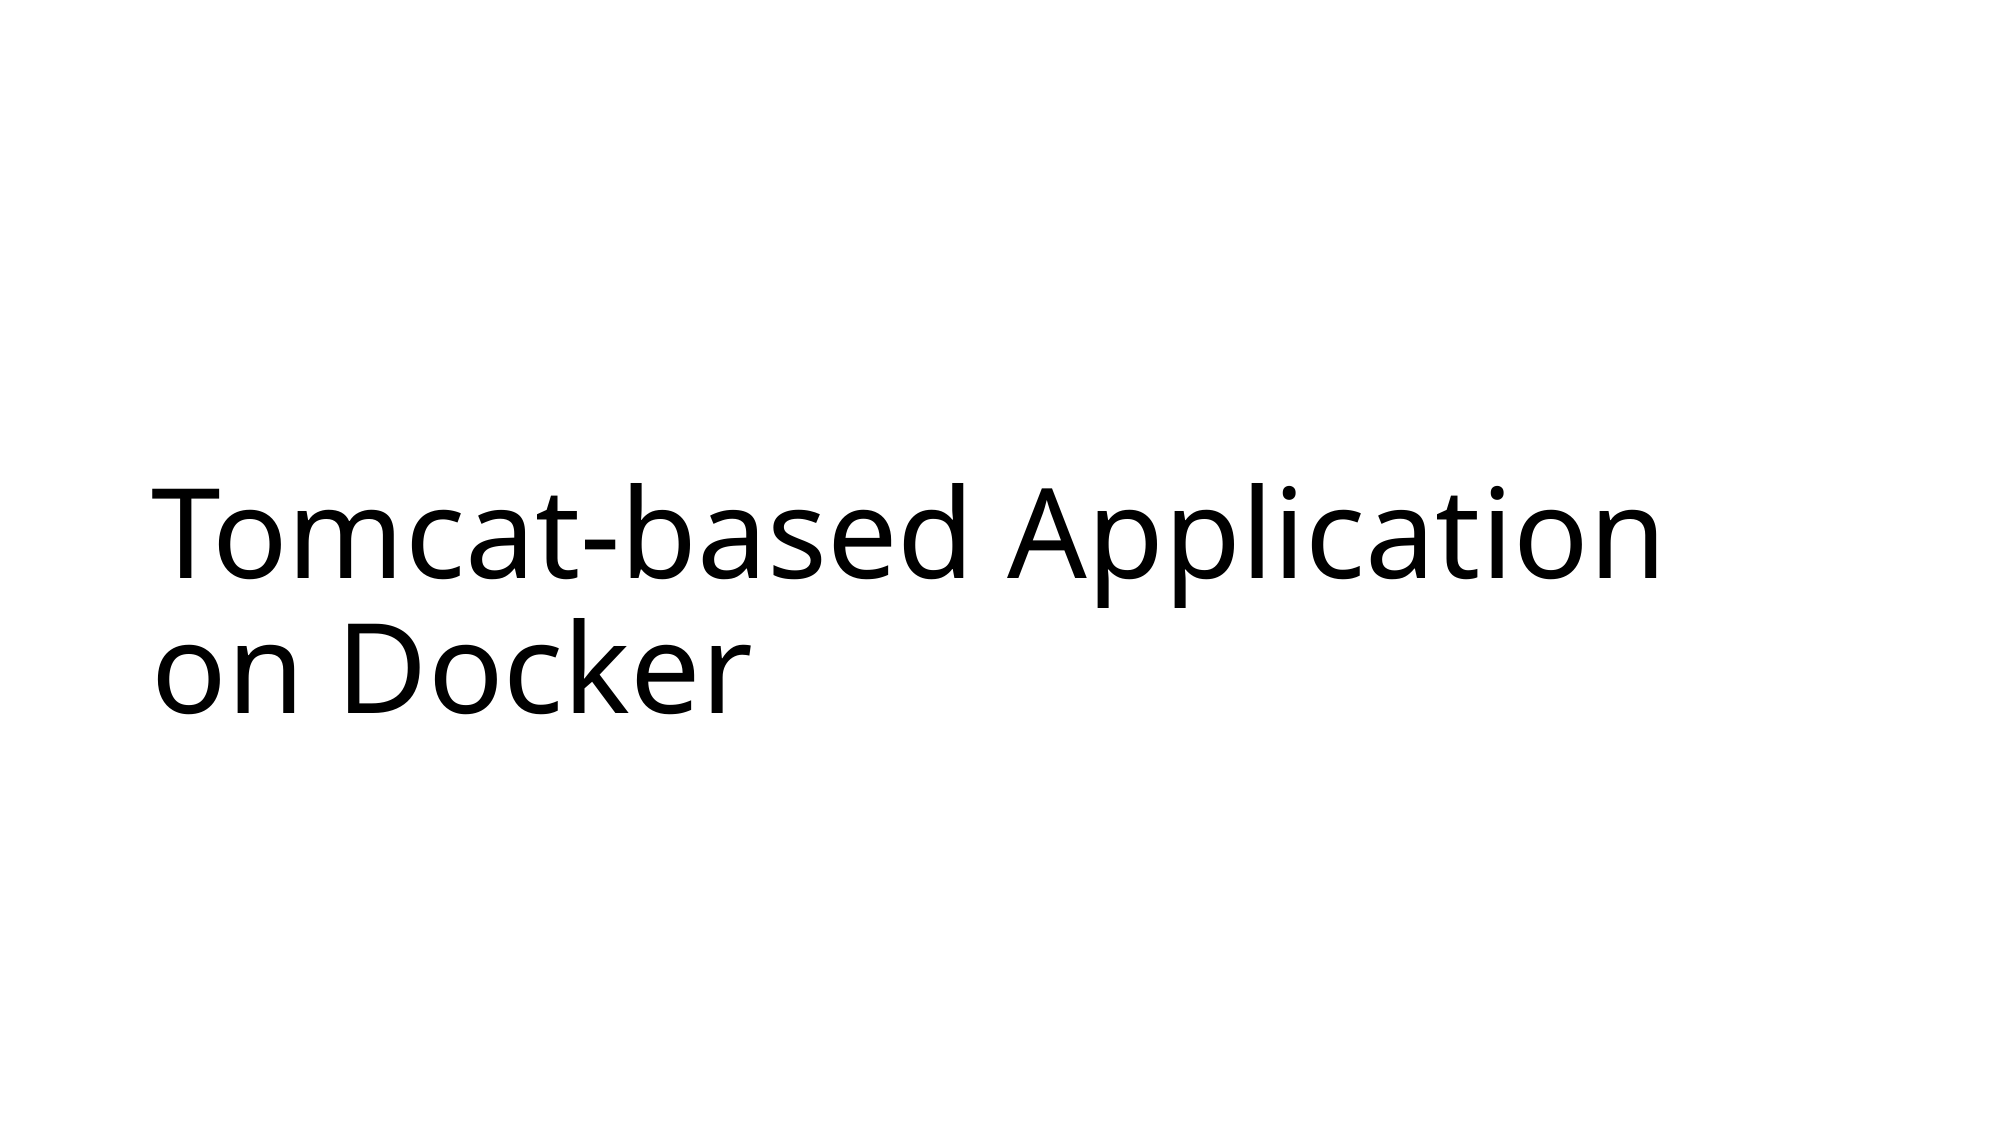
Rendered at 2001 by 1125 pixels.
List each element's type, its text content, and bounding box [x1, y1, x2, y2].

title Tomcat-based Application on Docker [136, 280, 1862, 749]
